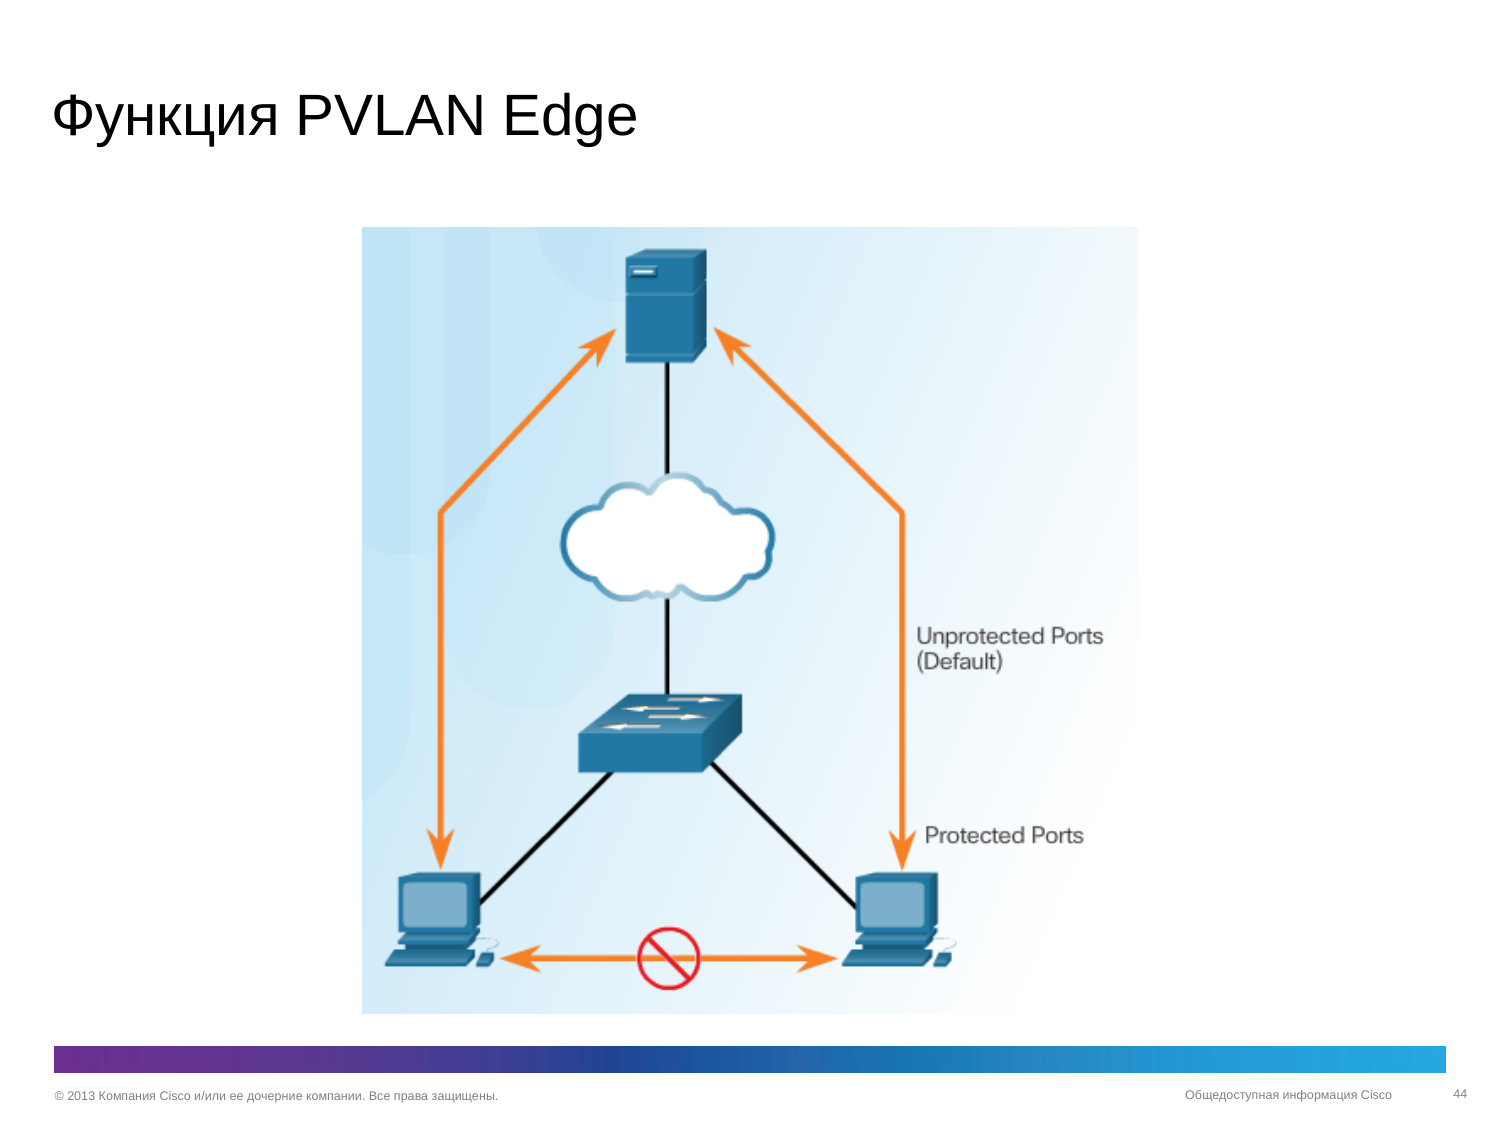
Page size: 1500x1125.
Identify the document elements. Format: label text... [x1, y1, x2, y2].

title Функция PVLAN Edge [37, 17, 1447, 155]
picture [362, 227, 1138, 1015]
picture [54, 1046, 1446, 1073]
